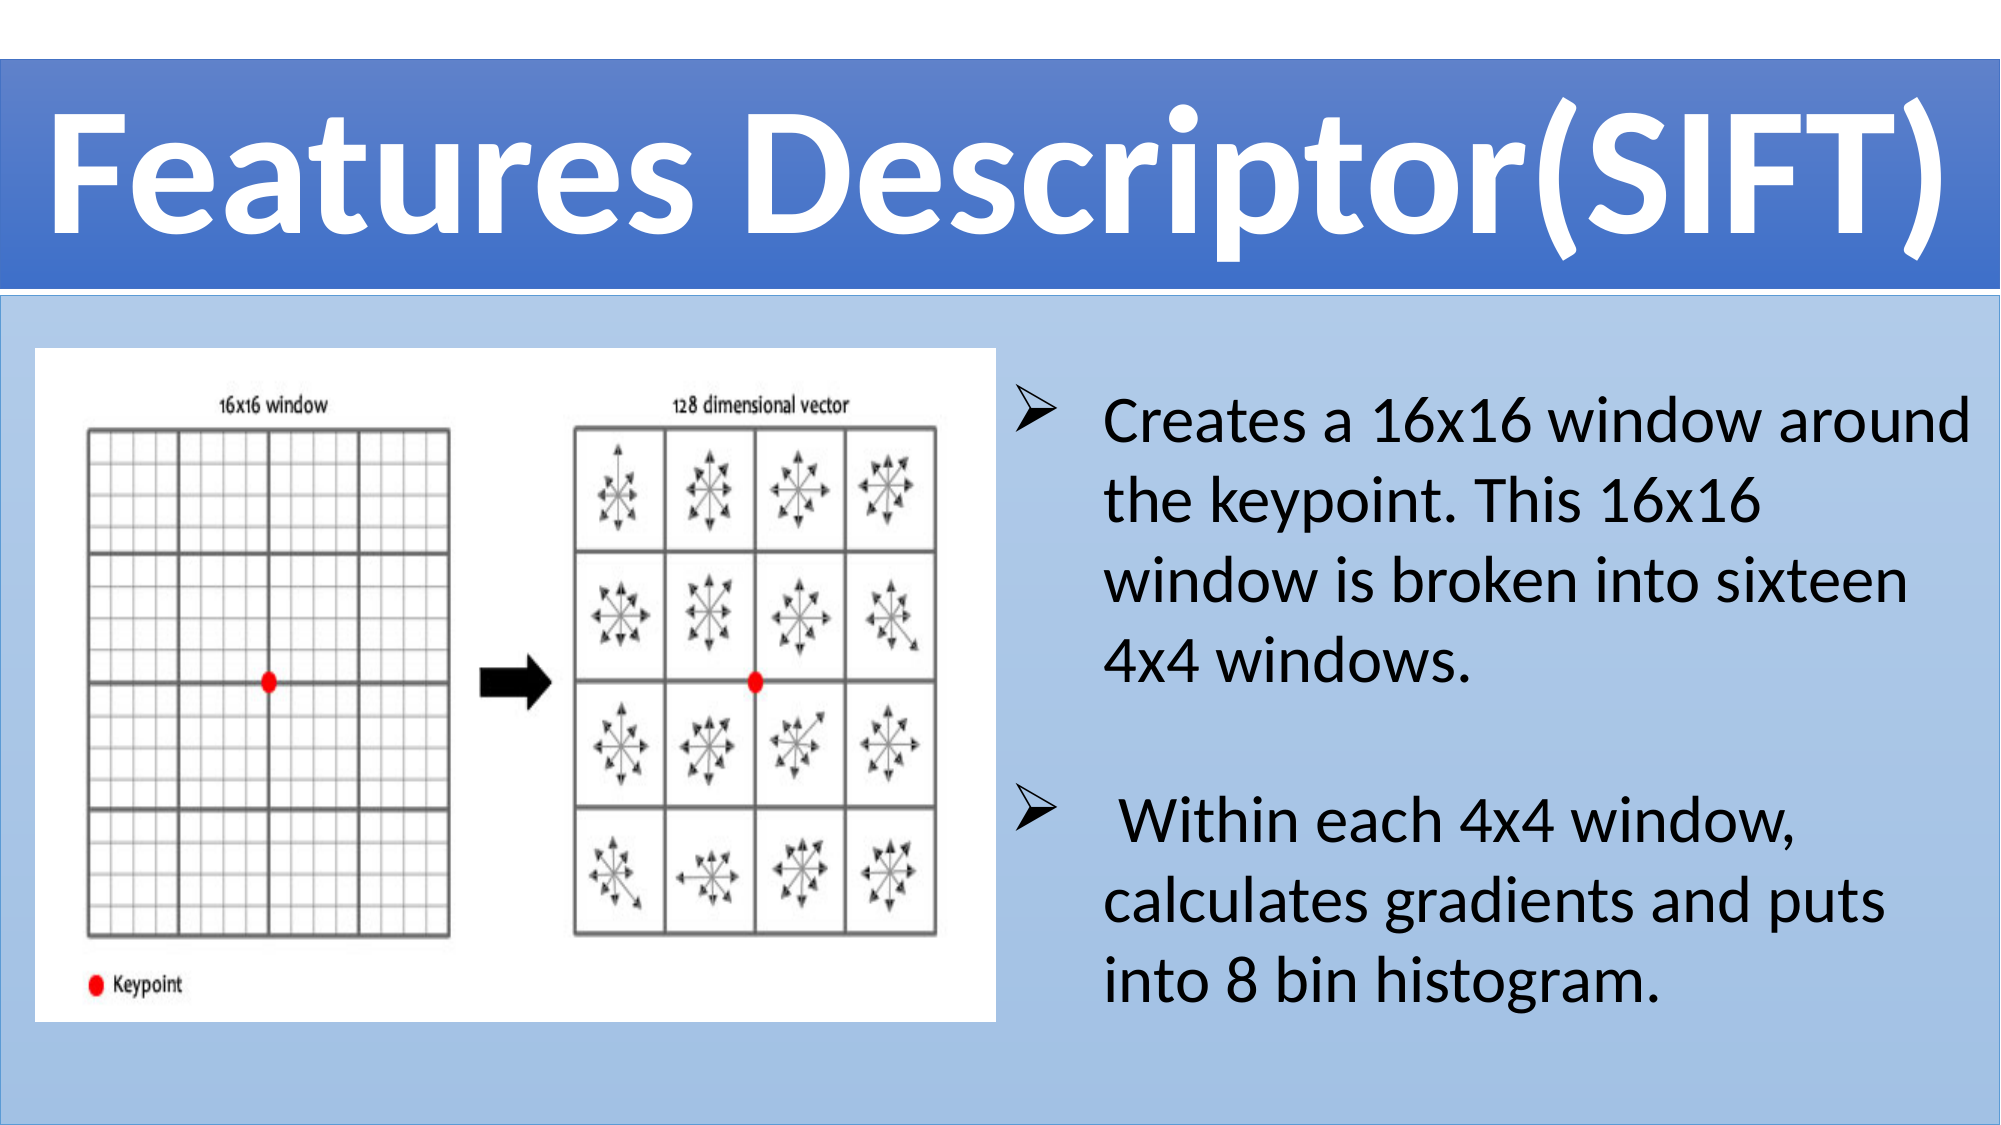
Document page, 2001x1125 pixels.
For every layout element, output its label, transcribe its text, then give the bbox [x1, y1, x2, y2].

list [0, 295, 2000, 1125]
picture [35, 348, 996, 1022]
text_box Creates a 16x16 window around the keypoint. This 16x16 window is broken into sixteen 4x4 windows. Within each 4x4 window, calculates gradients and puts into 8 bin histogram. [995, 288, 2000, 1114]
title Features Descriptor(SIFT) [0, 59, 2000, 289]
